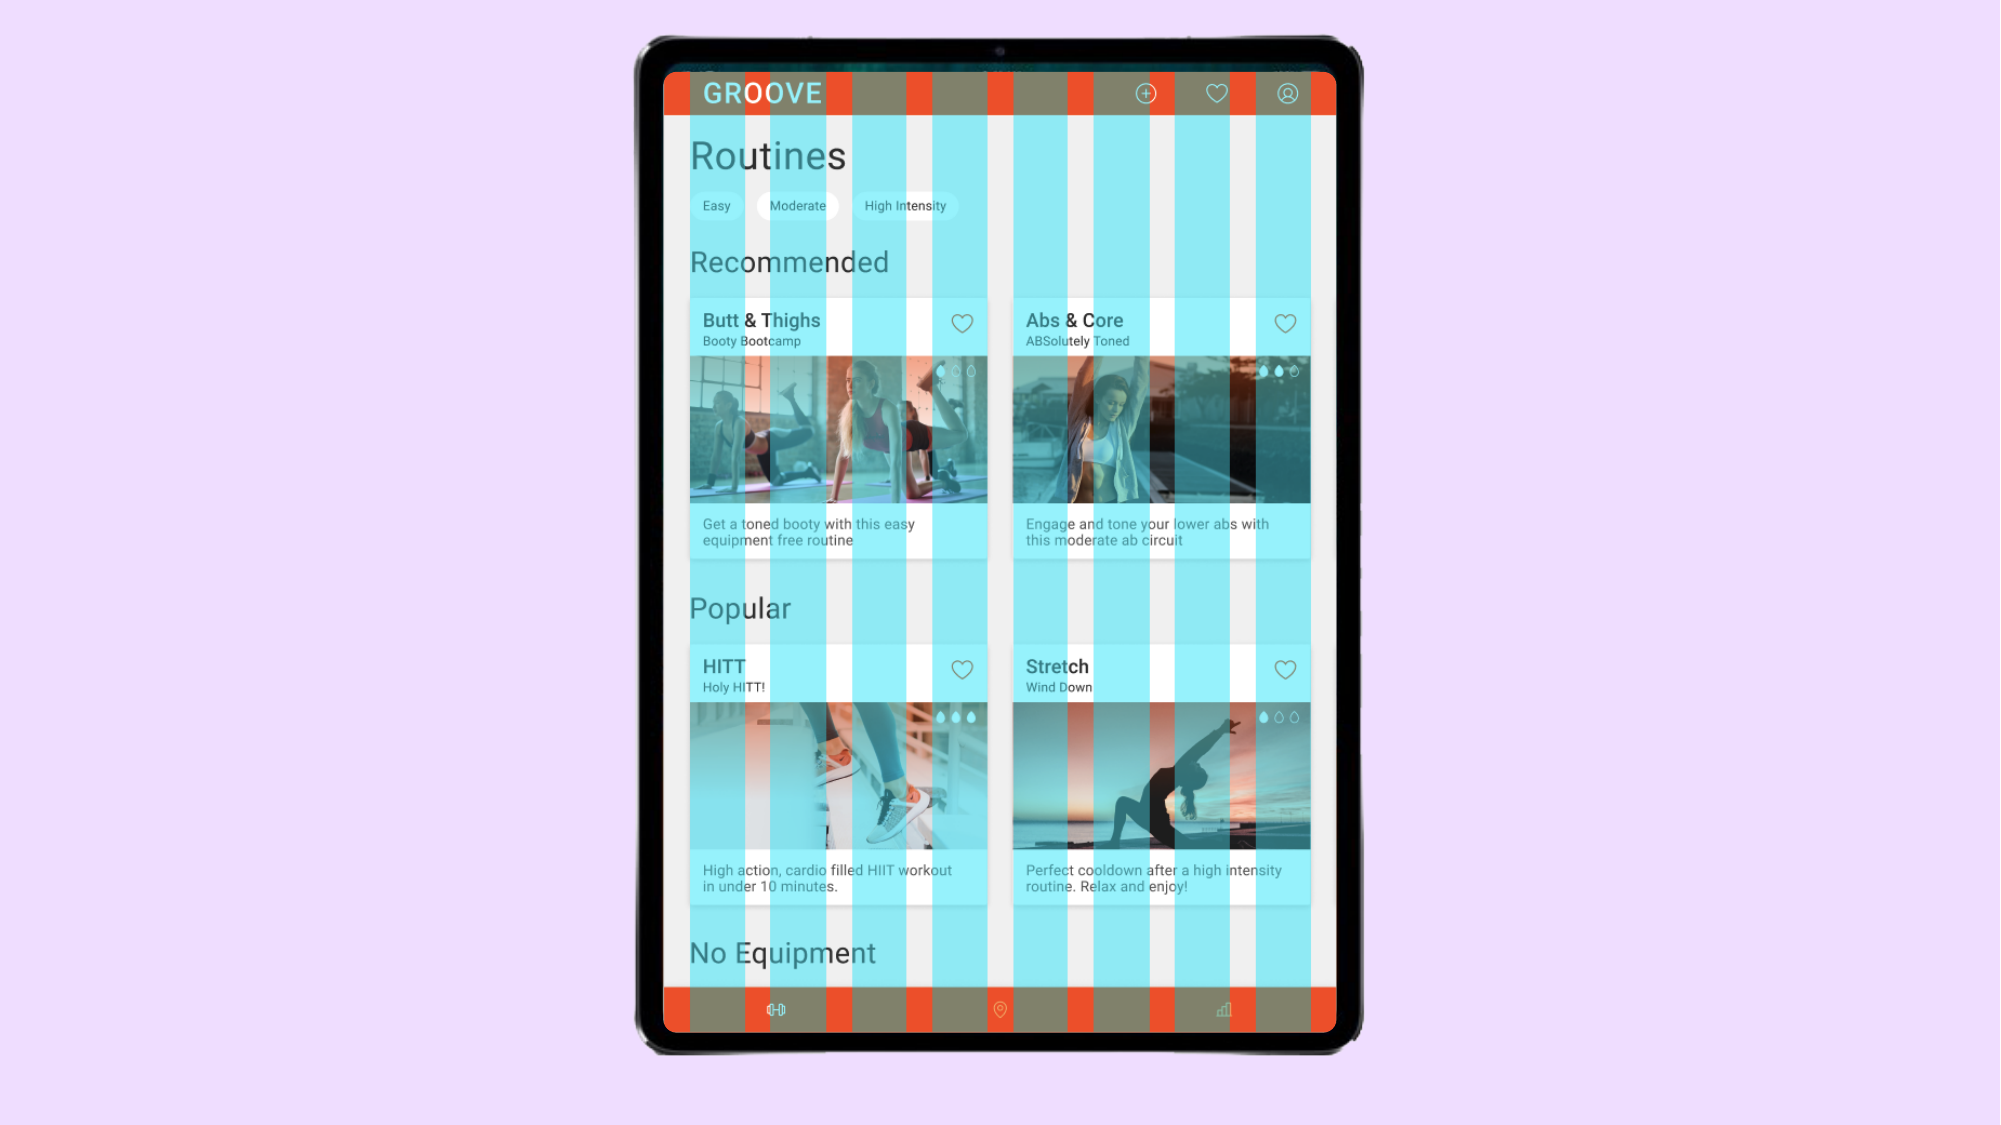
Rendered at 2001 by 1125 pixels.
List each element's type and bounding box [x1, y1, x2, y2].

picture [444, 7, 1551, 1083]
